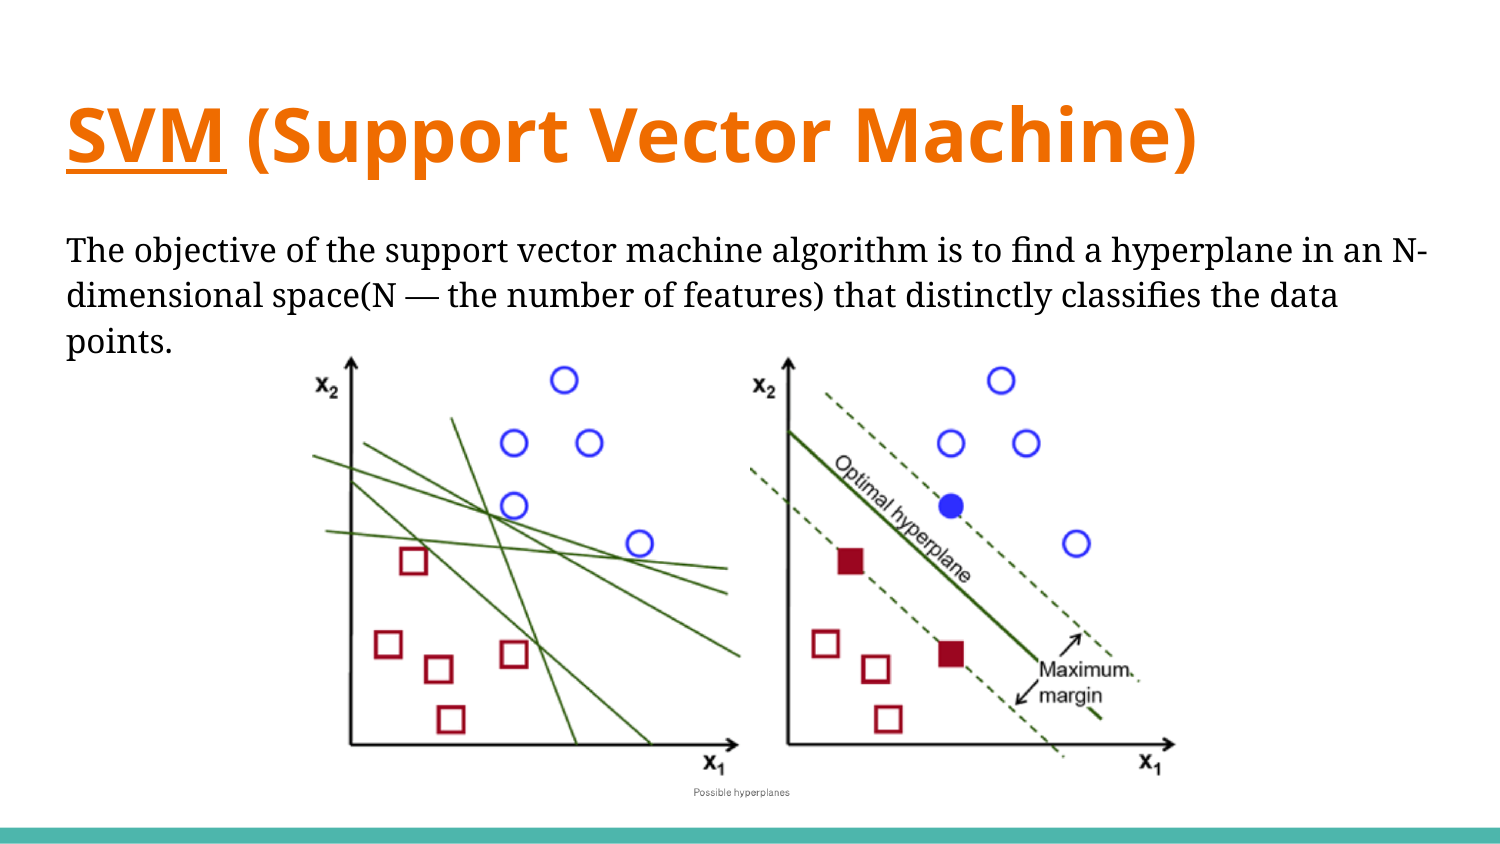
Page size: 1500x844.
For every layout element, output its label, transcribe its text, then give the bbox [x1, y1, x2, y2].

picture [300, 334, 1200, 810]
list The objective of the support vector machine algorithm is to find a hyperplane in an N-dimensional space(N — the number of features) that distinctly classifies the data points. [51, 207, 1449, 750]
title SVM (Support Vector Machine) [51, 72, 1449, 189]
